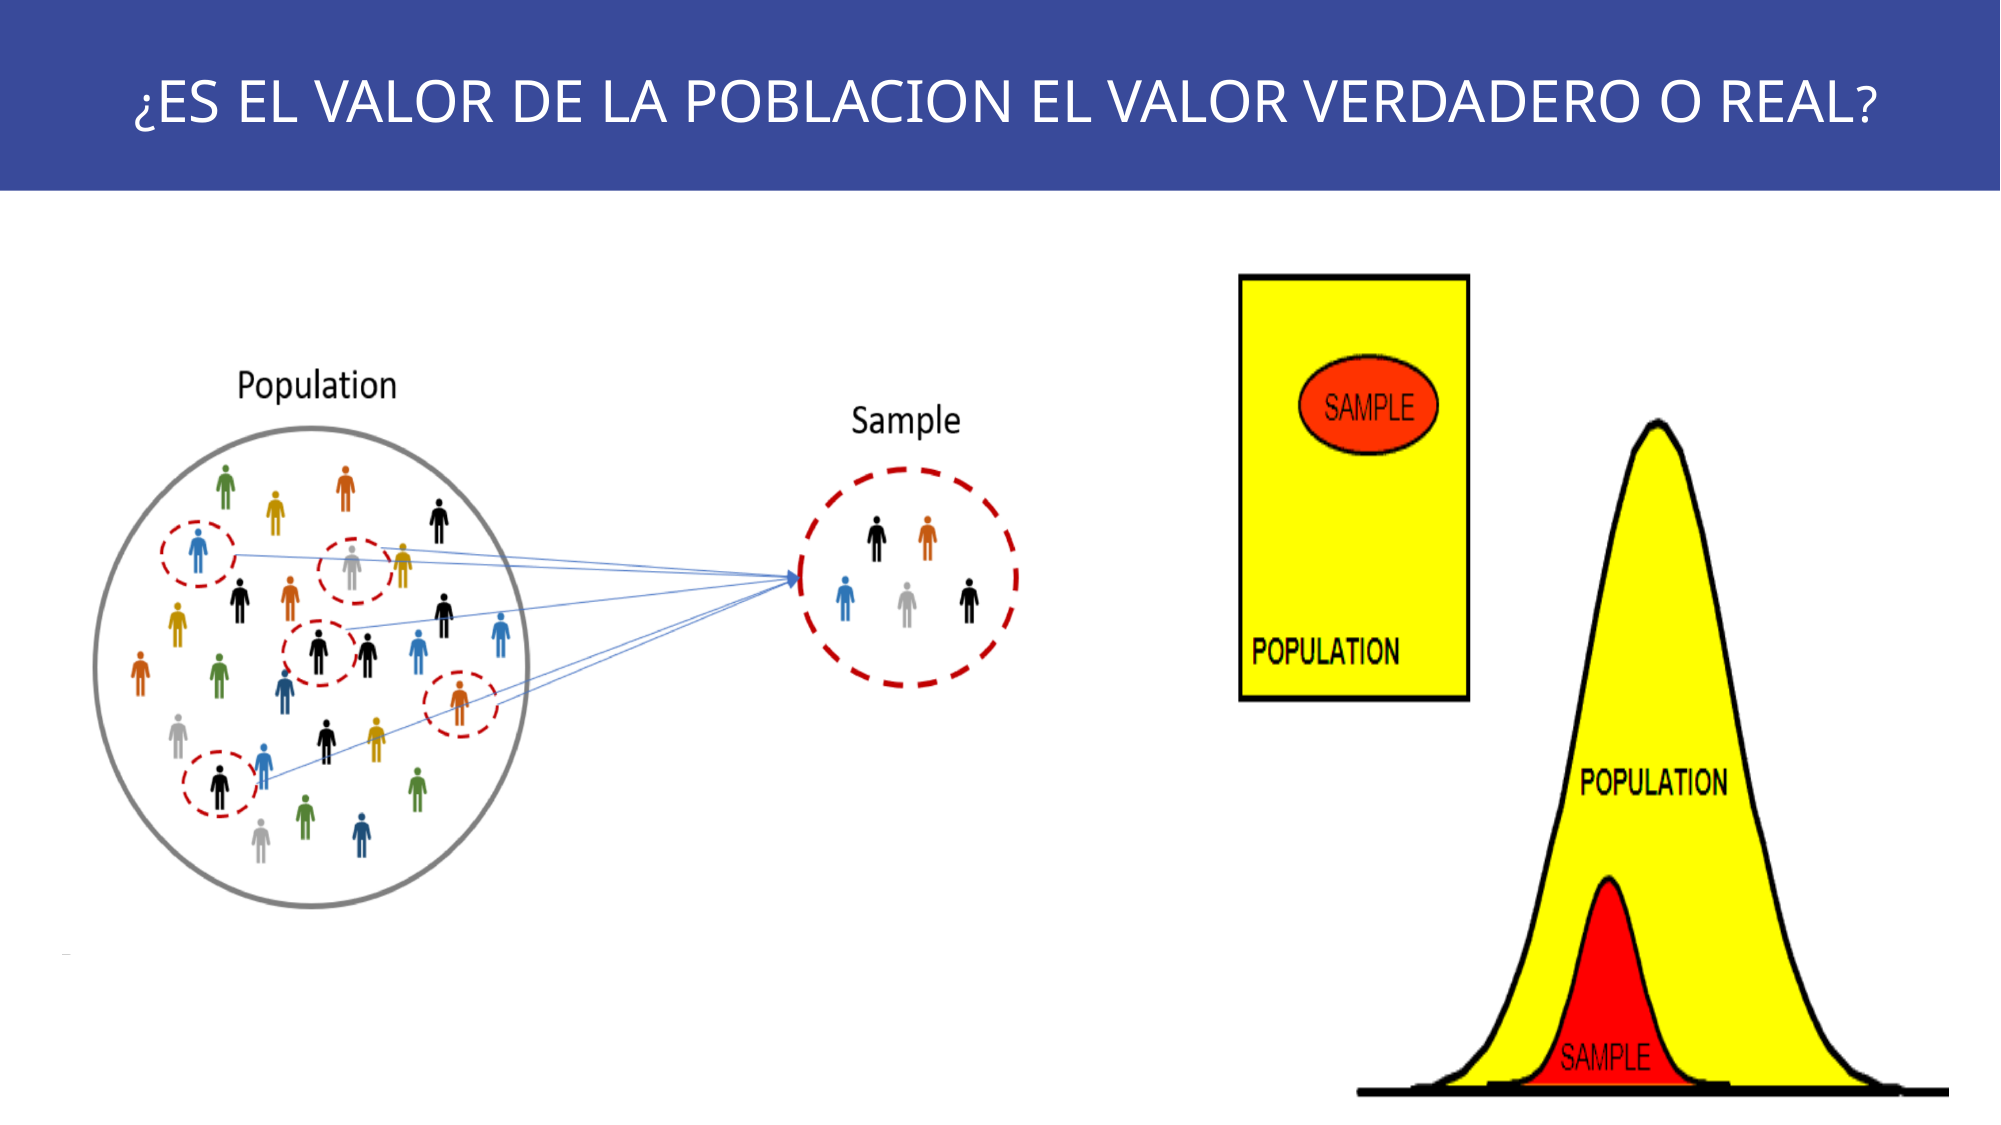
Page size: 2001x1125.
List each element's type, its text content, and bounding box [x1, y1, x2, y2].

text_box ¿ES EL VALOR DE LA POBLACION EL VALOR VERDADERO O REAL? [0, 0, 2000, 191]
picture [62, 320, 1056, 955]
picture [1229, 259, 1949, 1115]
